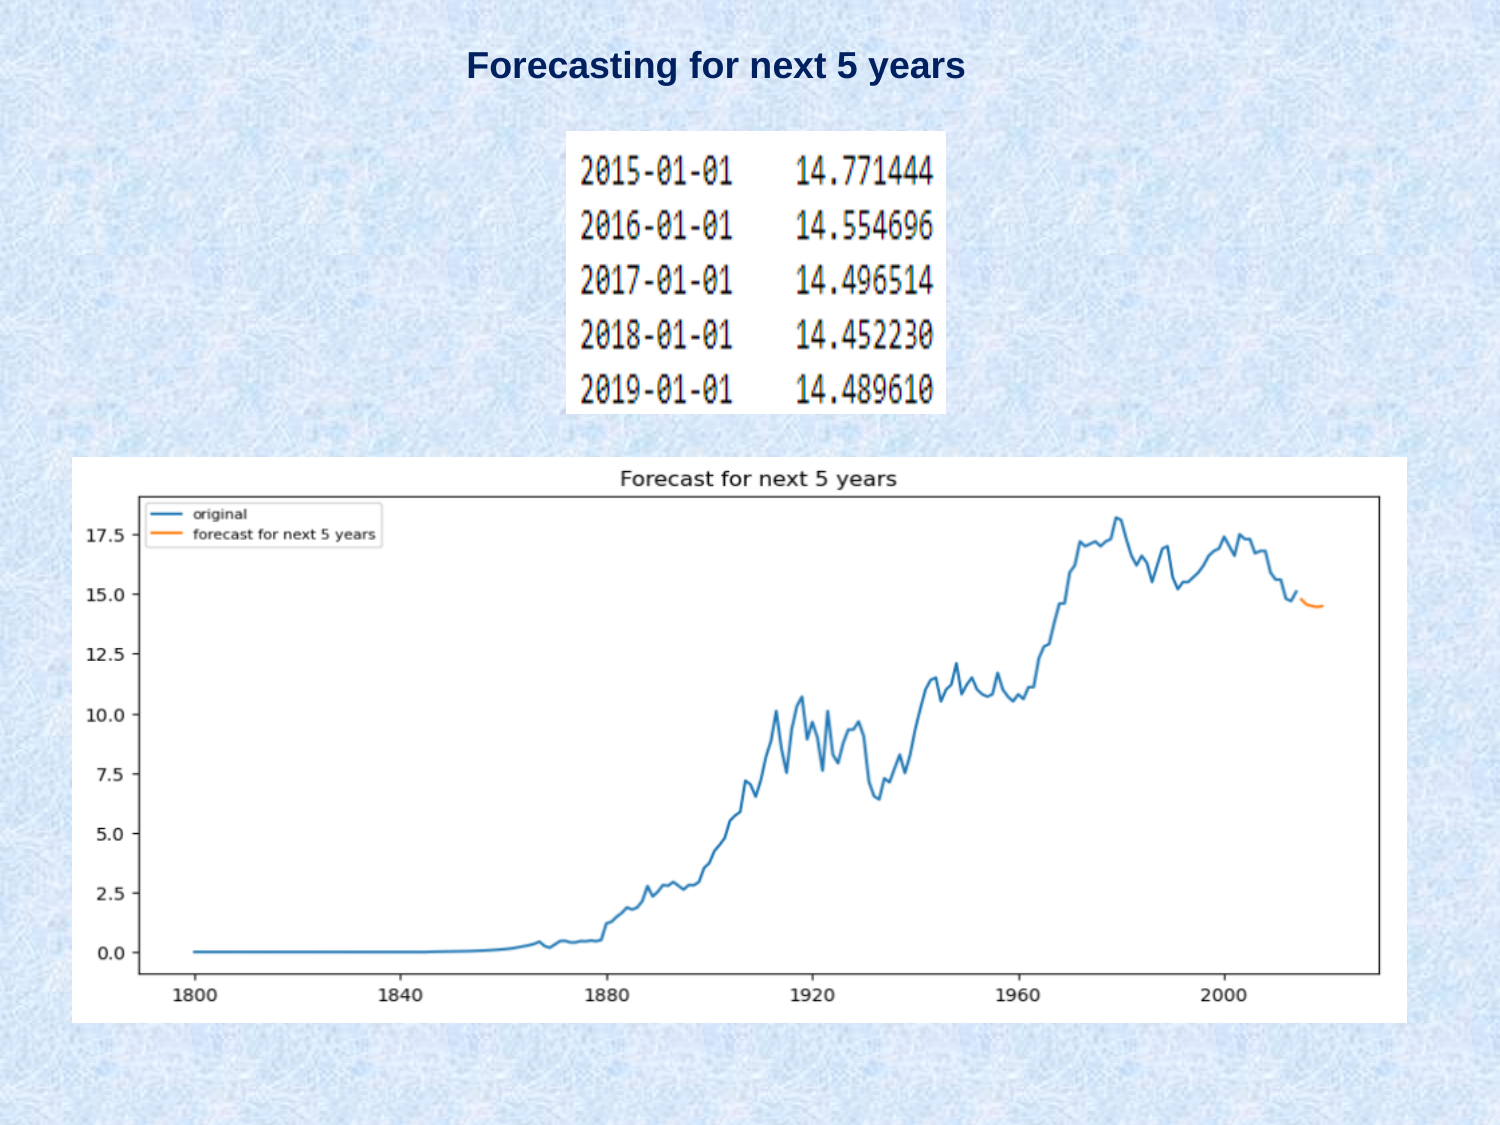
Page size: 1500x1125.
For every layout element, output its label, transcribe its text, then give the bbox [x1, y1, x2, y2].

text_box Forecasting for next 5 years [346, 33, 1157, 94]
picture [0, 0, 1500, 1125]
